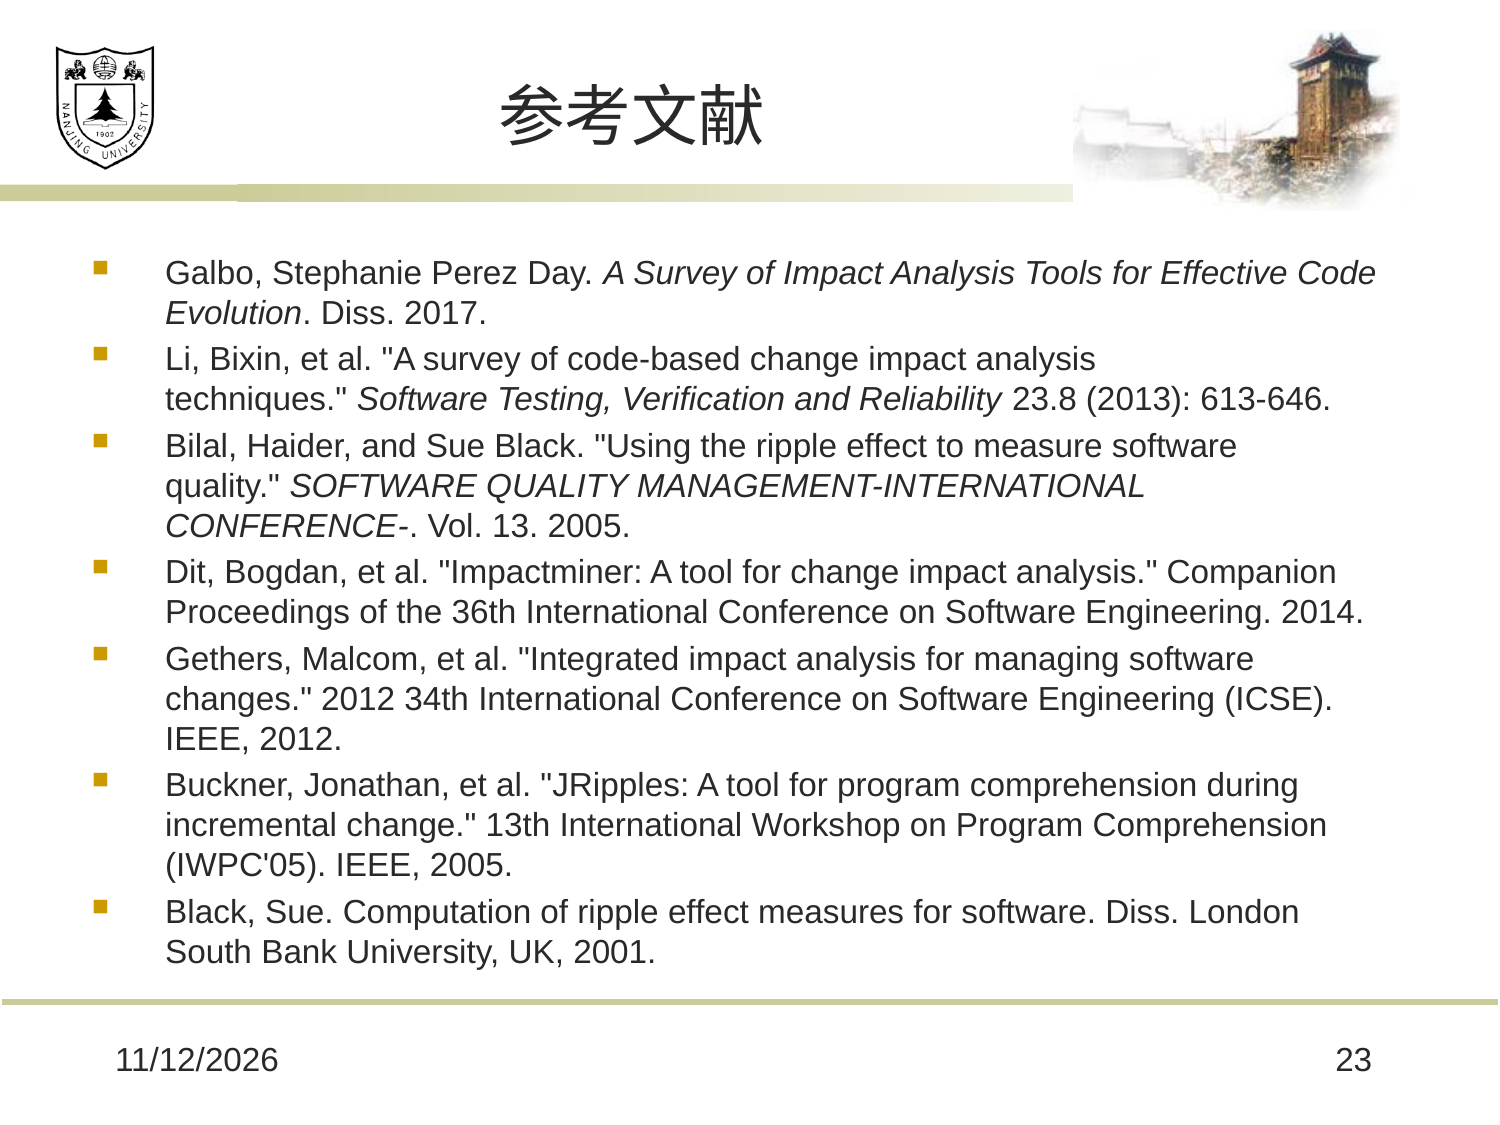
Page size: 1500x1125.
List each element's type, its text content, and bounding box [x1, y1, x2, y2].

picture [50, 42, 160, 173]
picture [2, 999, 1498, 1005]
picture [1073, 30, 1400, 211]
list Galbo, Stephanie Perez Day. A Survey of Impact Analysis Tools for Effective Code Evolution. Diss. 2017. Li, Bixin, et al. "A survey of code‐based change impact analysis techniques." Software Testing, Verification and Reliability 23.8 (2013): 613-646. Bilal, Haider, and Sue Black. "Using the ripple effect to measure software quality." SOFTWARE QUALITY MANAGEMENT-INTERNATIONAL CONFERENCE-. Vol. 13. 2005. Dit, Bogdan, et al. "Impactminer: A tool for change impact analysis." Companion Proceedings of the 36th International Conference on Software Engineering. 2014. Gethers, Malcom, et al. "Integrated impact analysis for managing software changes." 2012 34th International Conference on Software Engineering (ICSE). IEEE, 2012. Buckner, Jonathan, et al. "JRipples: A tool for program comprehension during incremental change." 13th International Workshop on Program Comprehension (IWPC'05). IEEE, 2005. Black, Sue. Computation of ripple effect measures for software. Diss. London South Bank University, UK, 2001. [76, 243, 1413, 965]
title 参考文献 [170, 66, 1093, 162]
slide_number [100, 1030, 313, 1107]
slide_number 23 [1234, 1030, 1388, 1107]
